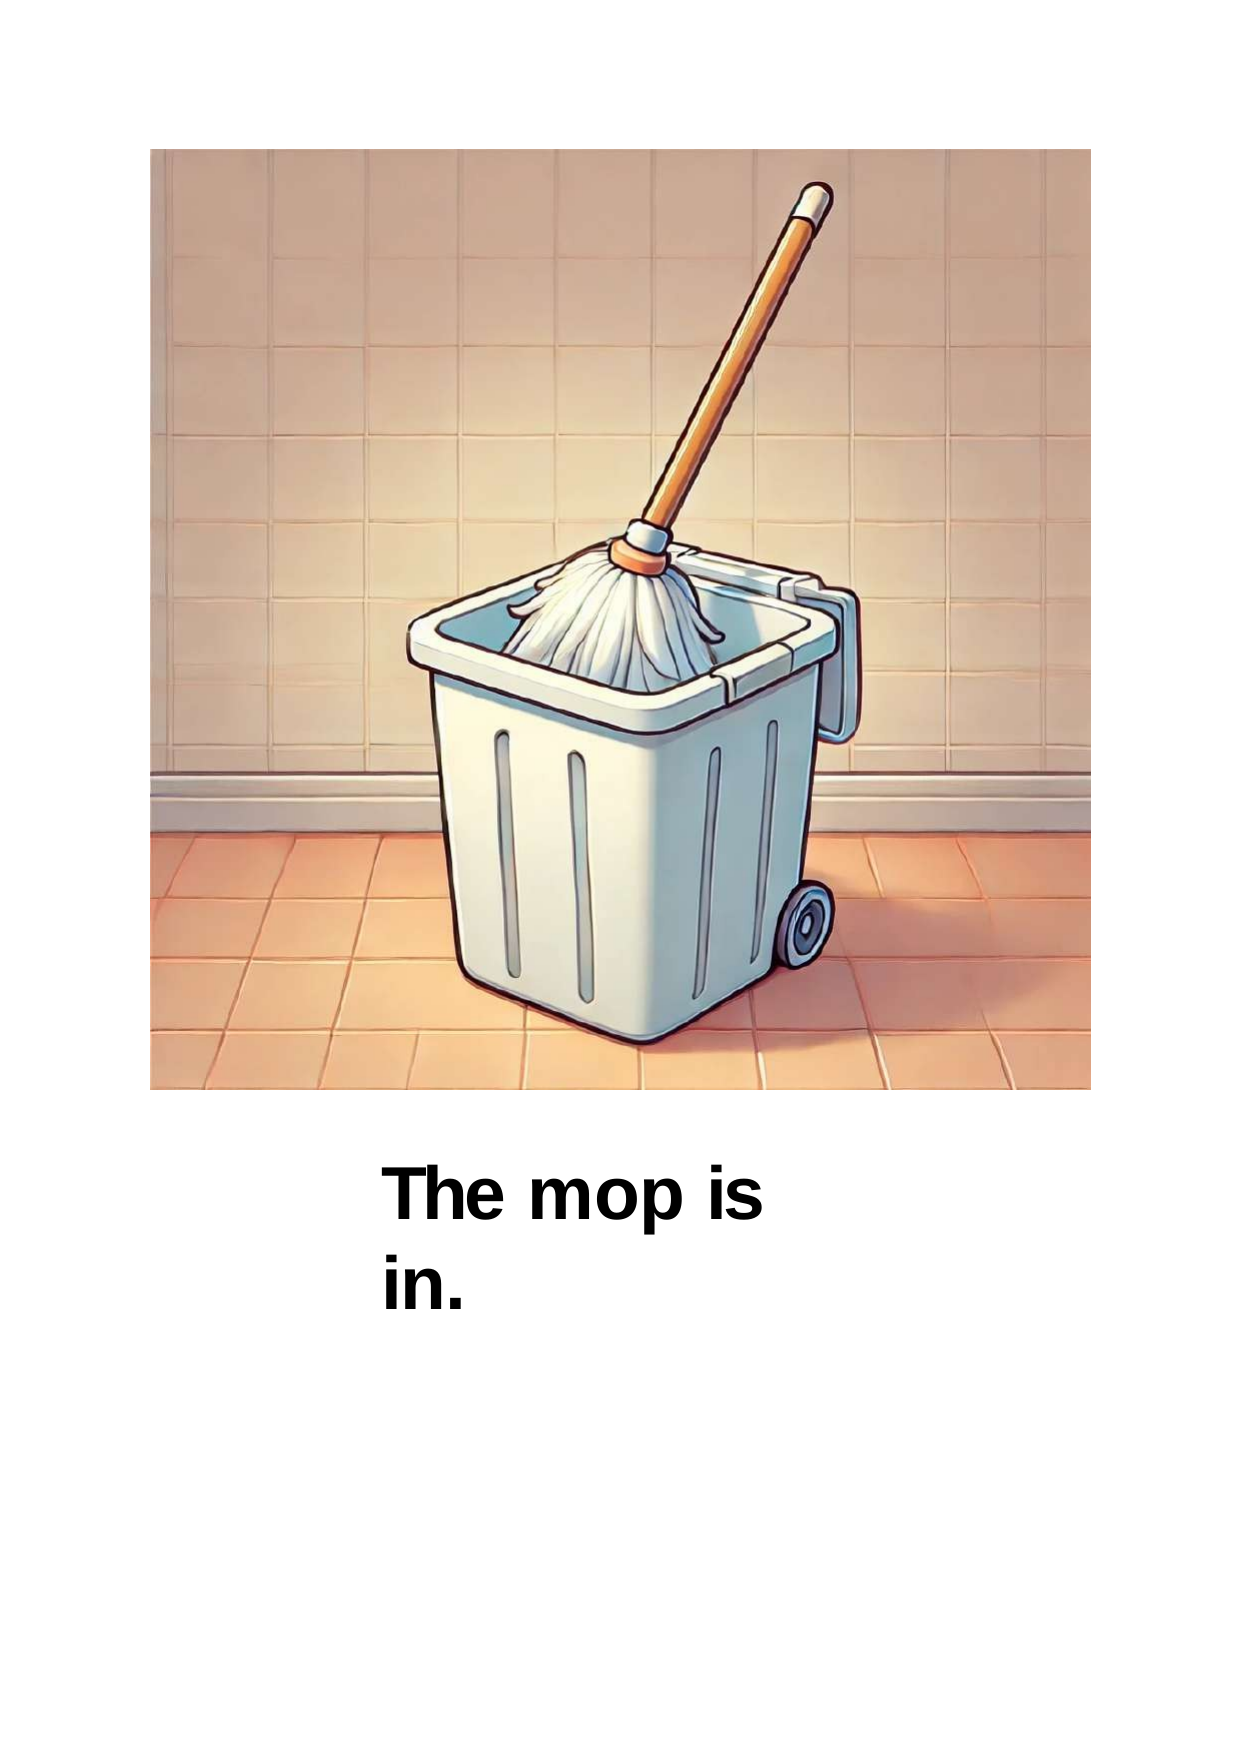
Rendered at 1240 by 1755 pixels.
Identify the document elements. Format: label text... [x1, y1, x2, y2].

picture [149, 149, 1091, 1091]
text_box The mop is in. [378, 1142, 862, 1325]
